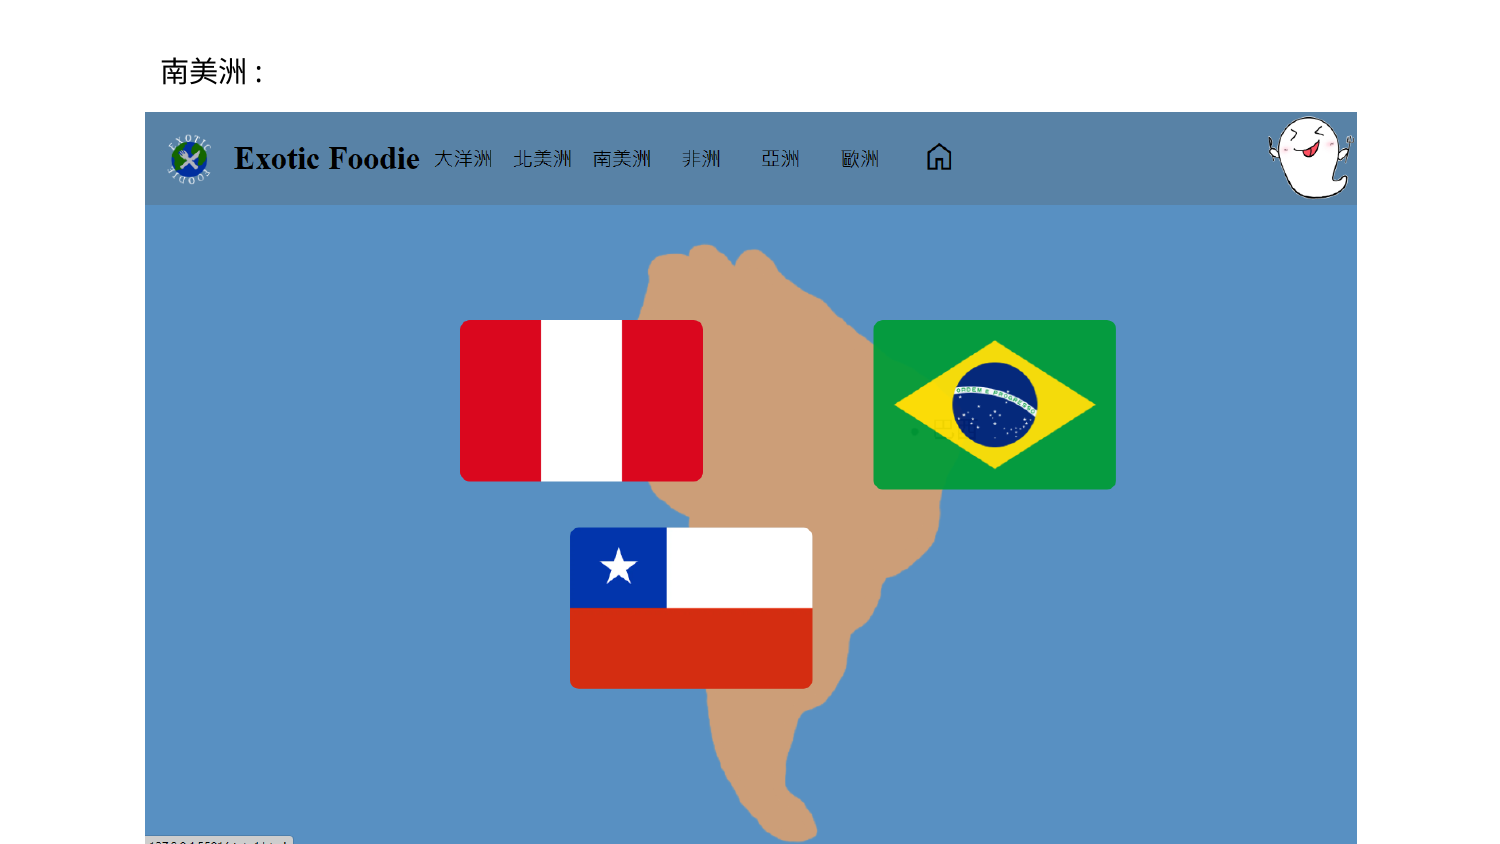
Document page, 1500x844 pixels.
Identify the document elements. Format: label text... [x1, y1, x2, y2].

picture [144, 112, 1357, 844]
text_box 南美洲: [145, 37, 604, 103]
